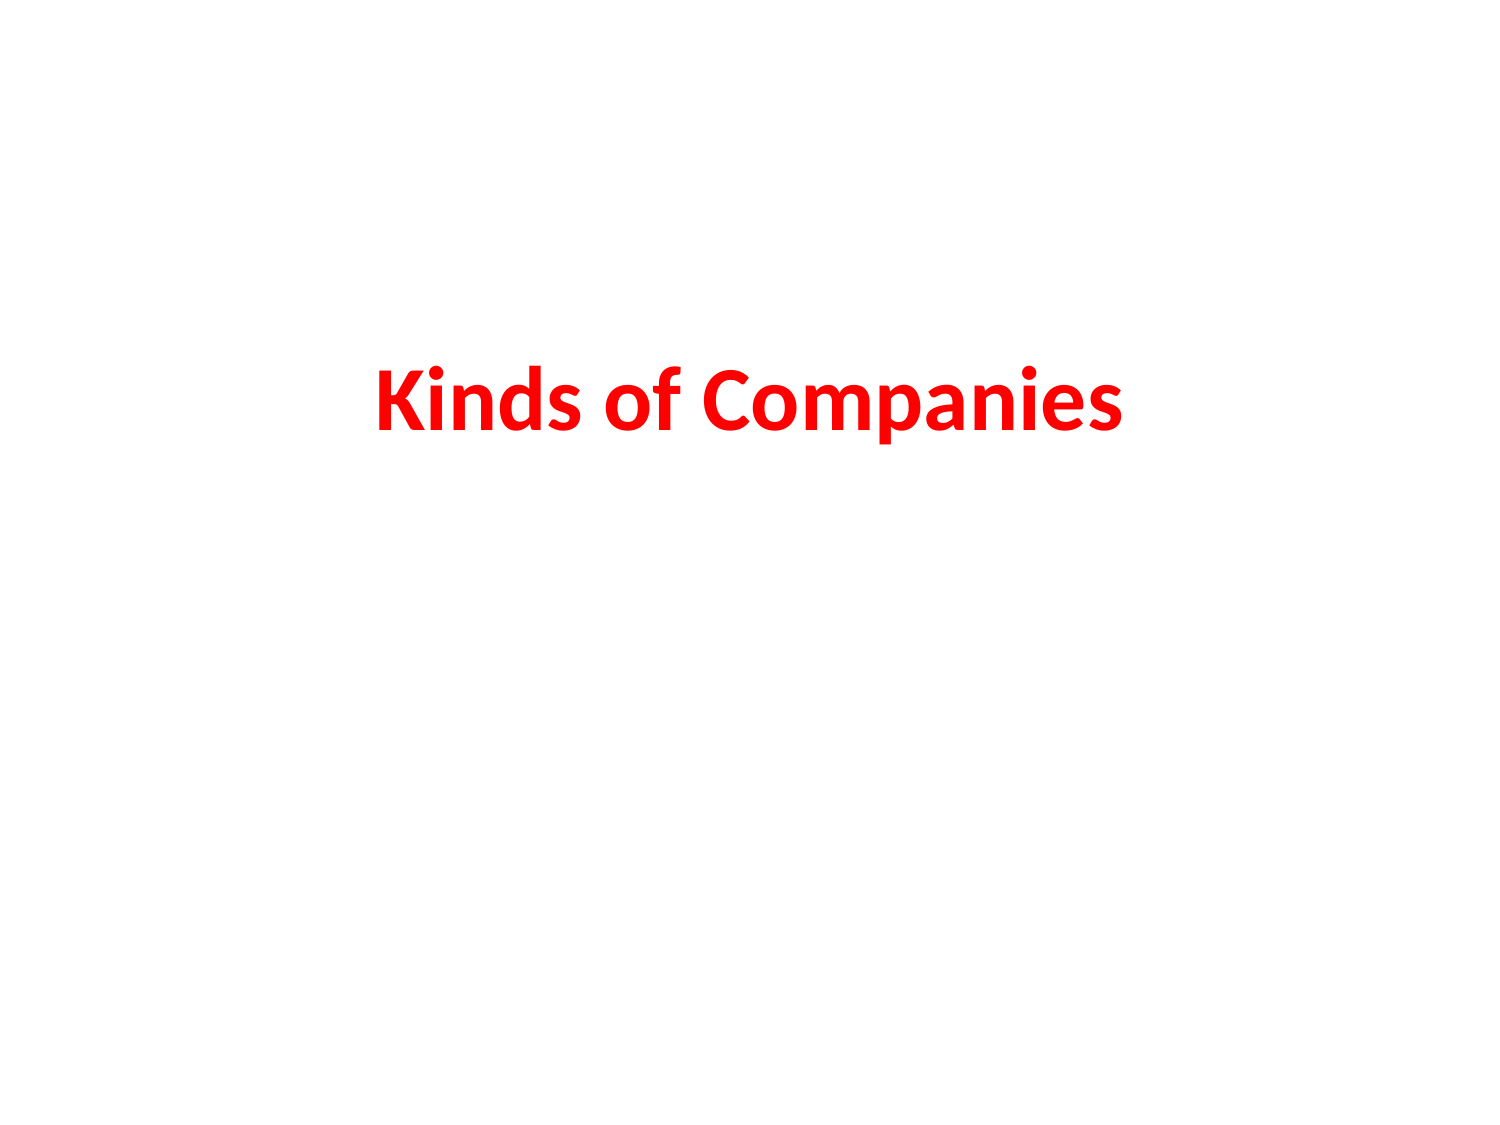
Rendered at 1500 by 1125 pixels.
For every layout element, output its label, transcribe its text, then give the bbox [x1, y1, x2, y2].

title Kinds of Companies [75, 299, 1425, 488]
